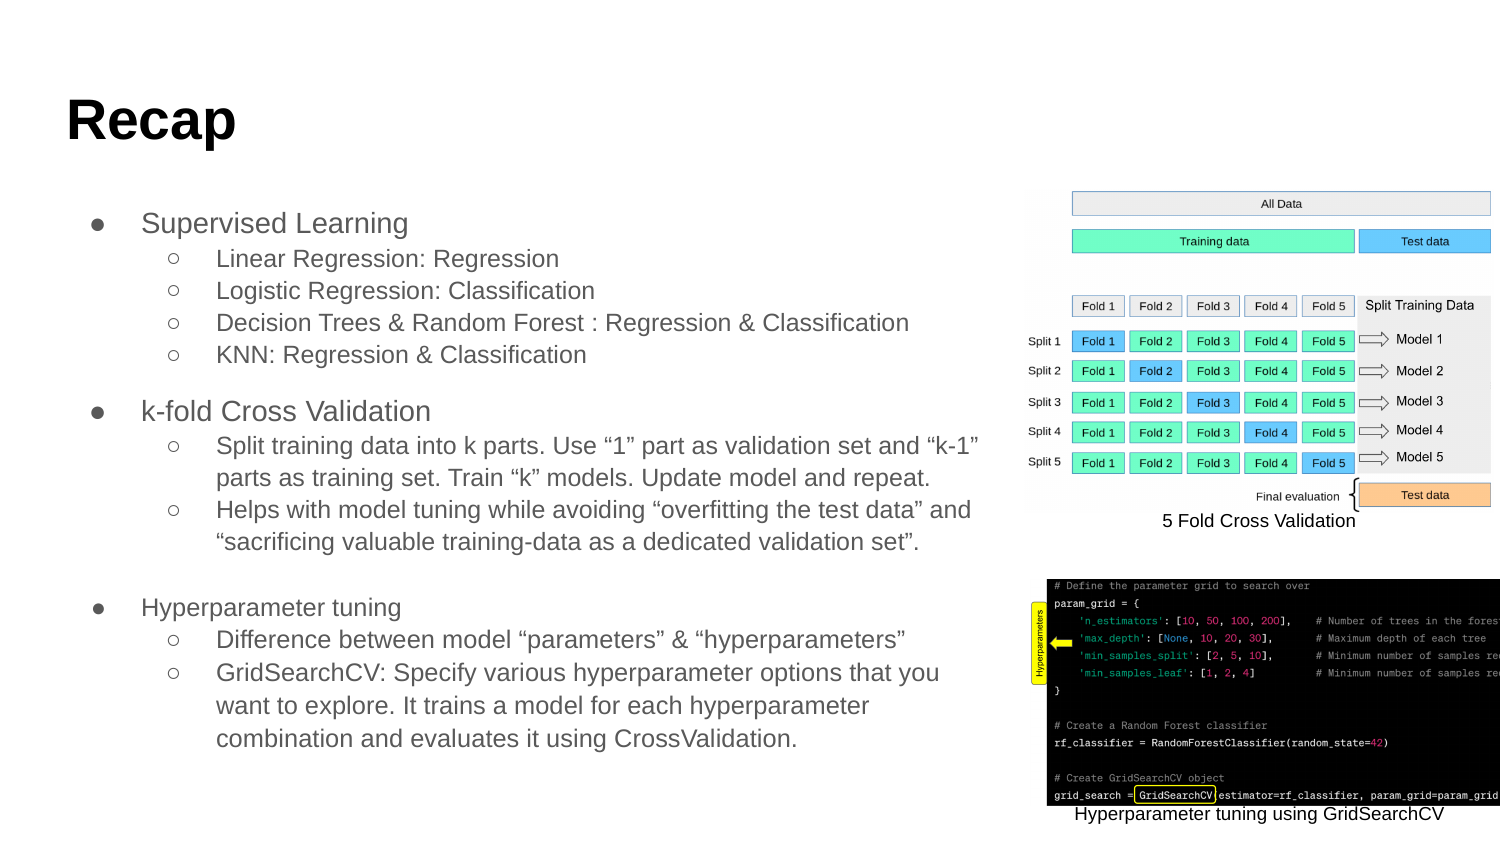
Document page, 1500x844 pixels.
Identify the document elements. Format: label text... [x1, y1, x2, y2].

picture [1024, 189, 1494, 513]
text_box Hyperparameter tuning using GridSearchCV [1021, 790, 1497, 836]
picture [1030, 579, 1500, 806]
title Recap [51, 72, 1449, 167]
text_box 5 Fold Cross Validation [1021, 518, 1497, 543]
list Supervised Learning Linear Regression: Regression Logistic Regression: Classification Decision Trees & Random Forest : Regression & Classification KNN: Regression & Classification k-fold Cross Validation Split training data into k parts. Use “1” part as validation set and “k-1” parts as training set. Train “k” models. Update model and repeat. Helps with model tuning while avoiding “overfitting the test data” and “sacrificing valuable training-data as a dedicated validation set”. Hyperparameter tuning Difference between model “parameters” & “hyperparameters” GridSearchCV: Specify various hyperparameter options that you want to explore. It trains a model for each hyperparameter combination and evaluates it using CrossValidation. [51, 187, 1014, 808]
